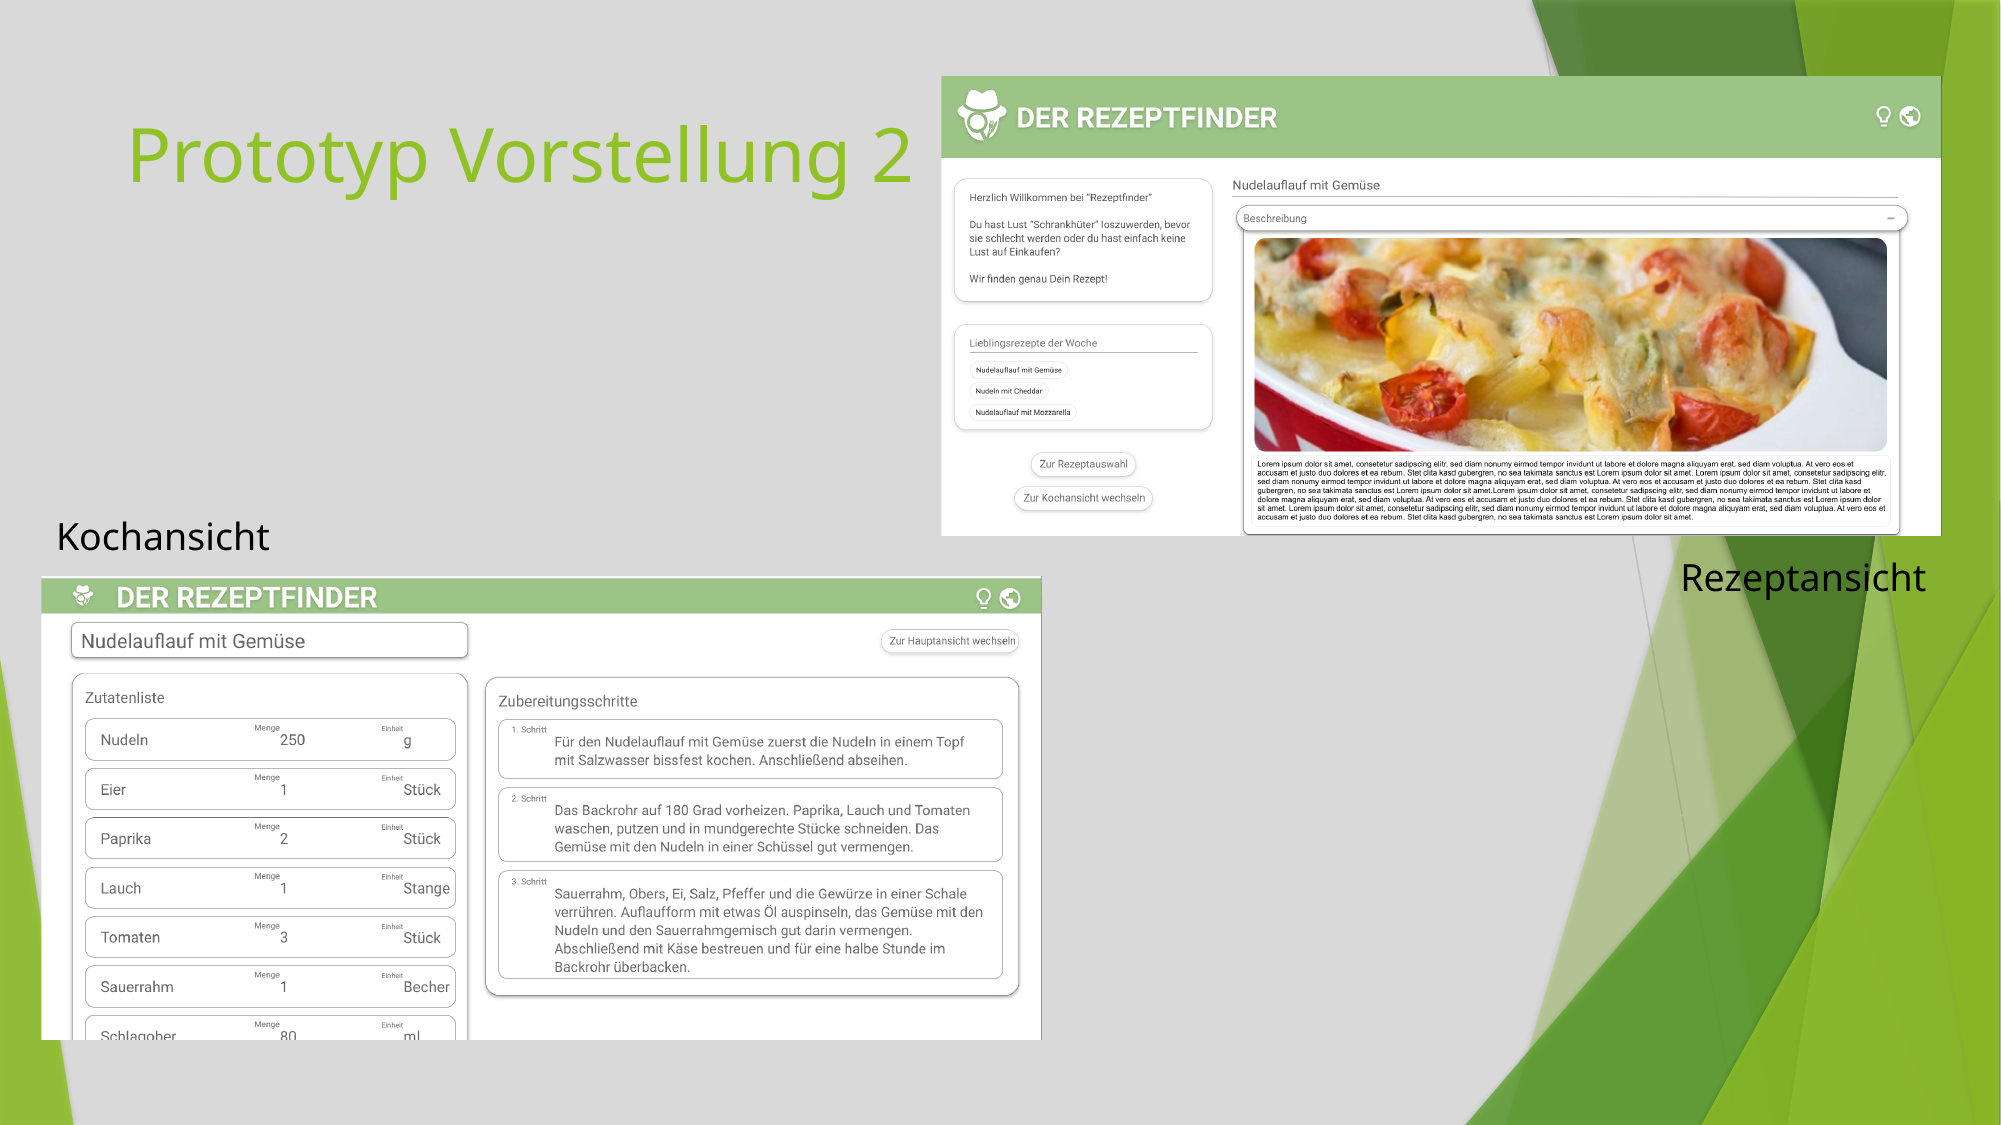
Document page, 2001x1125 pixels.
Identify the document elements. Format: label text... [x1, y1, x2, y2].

text_box Rezeptansicht [1665, 546, 2000, 607]
title Prototyp Vorstellung 2 [111, 99, 936, 317]
picture [40, 576, 1042, 1041]
text_box Kochansicht [41, 505, 593, 565]
picture [940, 75, 1942, 537]
